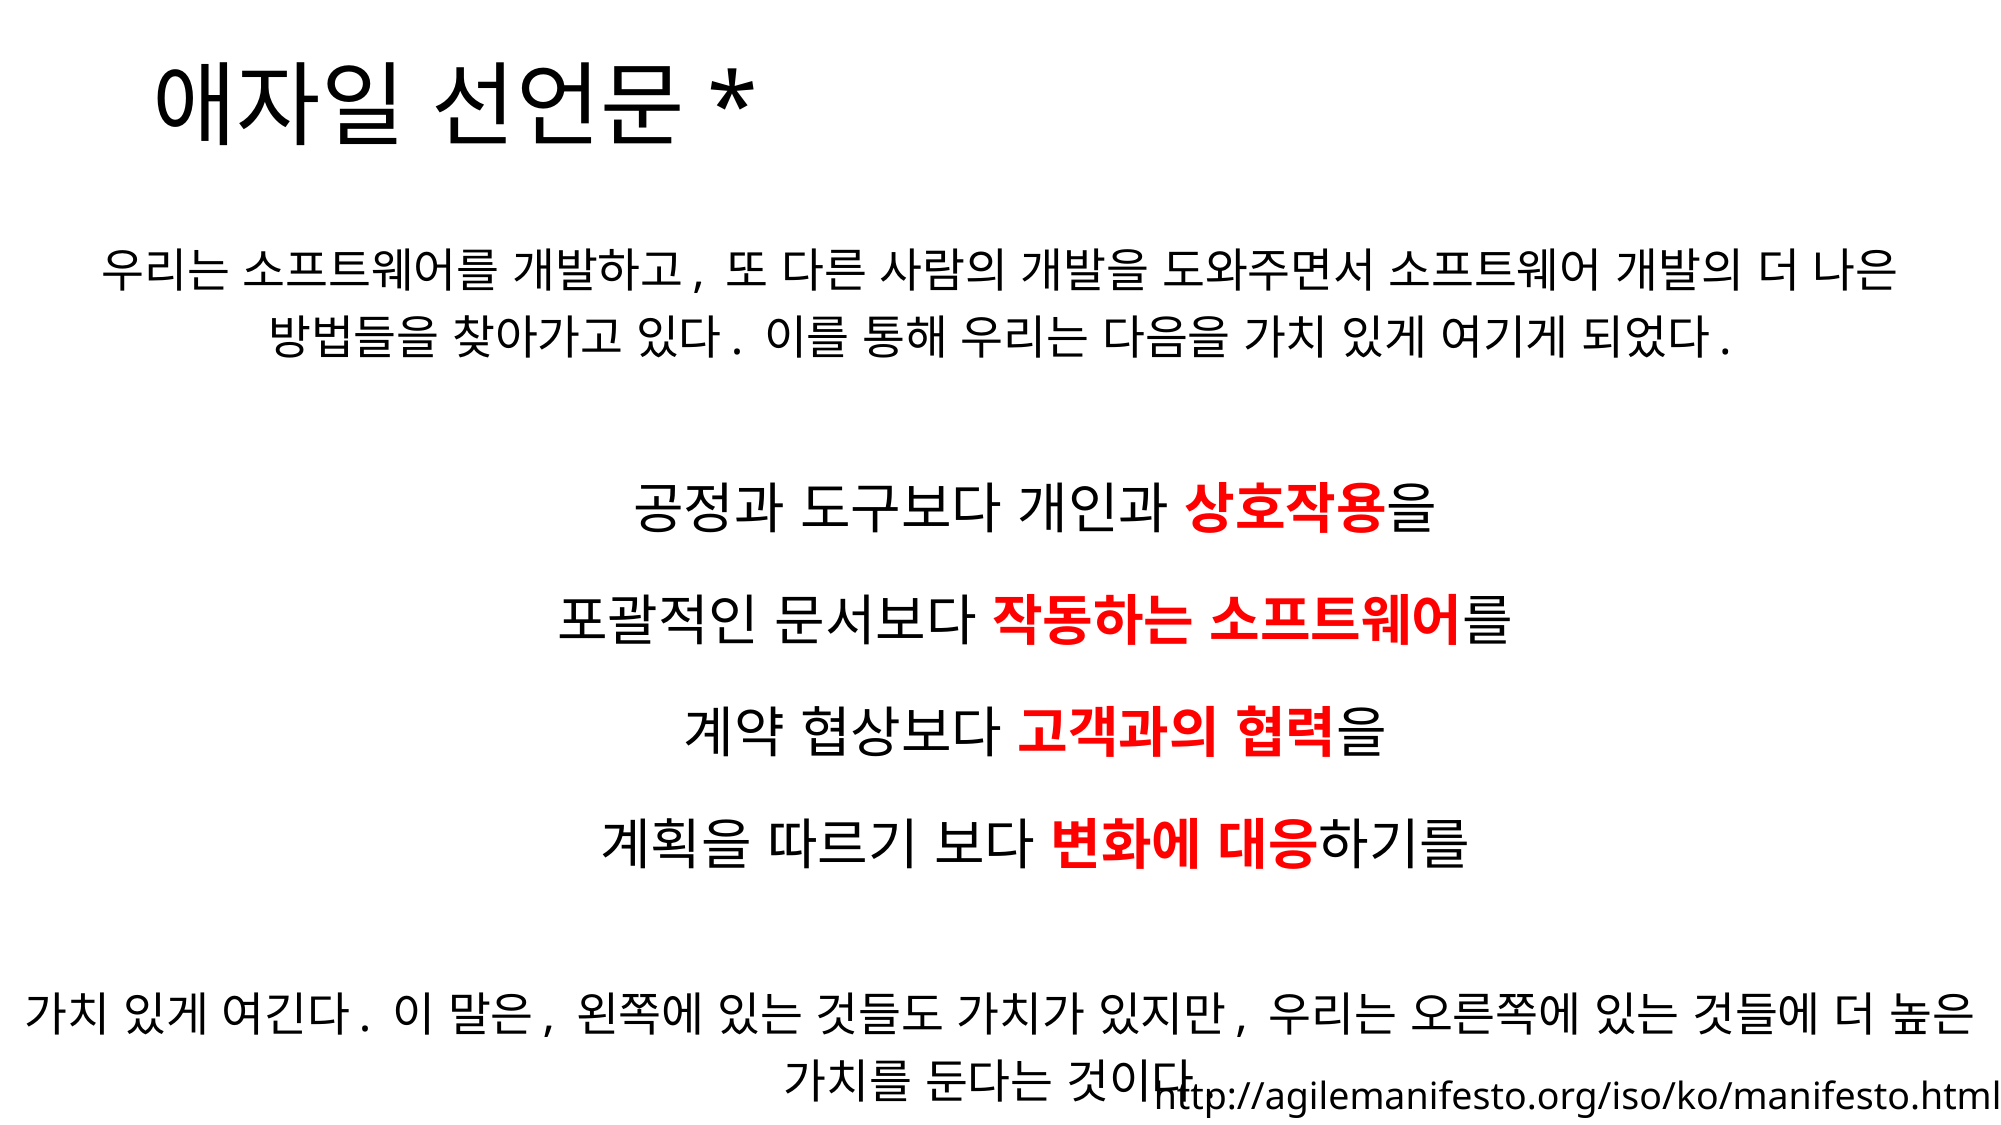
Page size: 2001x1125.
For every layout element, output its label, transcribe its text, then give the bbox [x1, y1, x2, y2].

text_box http://agilemanifesto.org/iso/ko/manifesto.html [1138, 1064, 2000, 1125]
title 애자일 선언문* [137, 0, 1863, 218]
list 우리는 소프트웨어를 개발하고, 또 다른 사람의 개발을 도와주면서 소프트웨어 개발의 더 나은 방법들을 찾아가고 있다. 이를 통해 우리는 다음을 가치 있게 여기게 되었다. 공정과 도구보다 개인과 상호작용을 포괄적인 문서보다 작동하는 소프트웨어를 계약 협상보다 고객과의 협력을 계획을 따르기 보다 변화에 대응하기를 가치 있게 여긴다. 이 말은, 왼쪽에 있는 것들도 가치가 있지만, 우리는 오른쪽에 있는 것들에 더 높은 가치를 둔다는 것이다. [0, 221, 2000, 1125]
